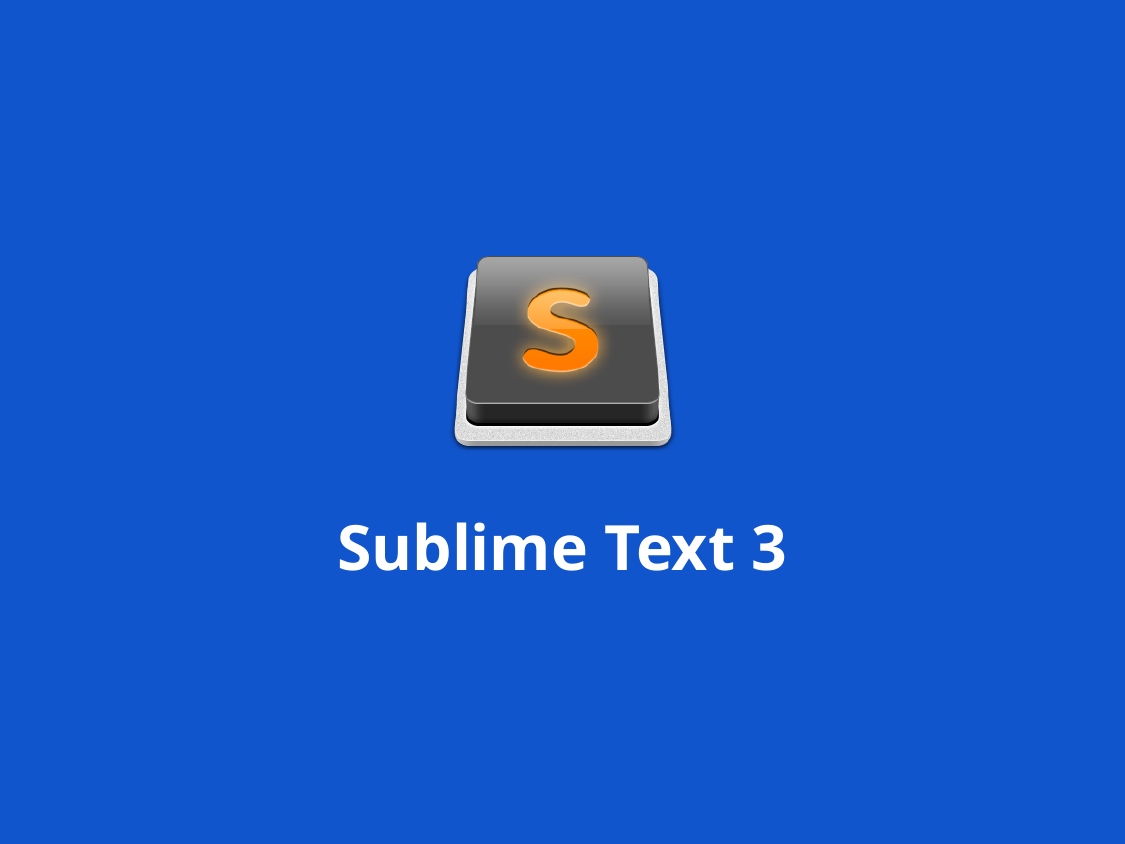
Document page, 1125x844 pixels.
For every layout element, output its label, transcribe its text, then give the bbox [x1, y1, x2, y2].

title Sublime Text 3 [252, 469, 873, 621]
picture [446, 236, 679, 470]
